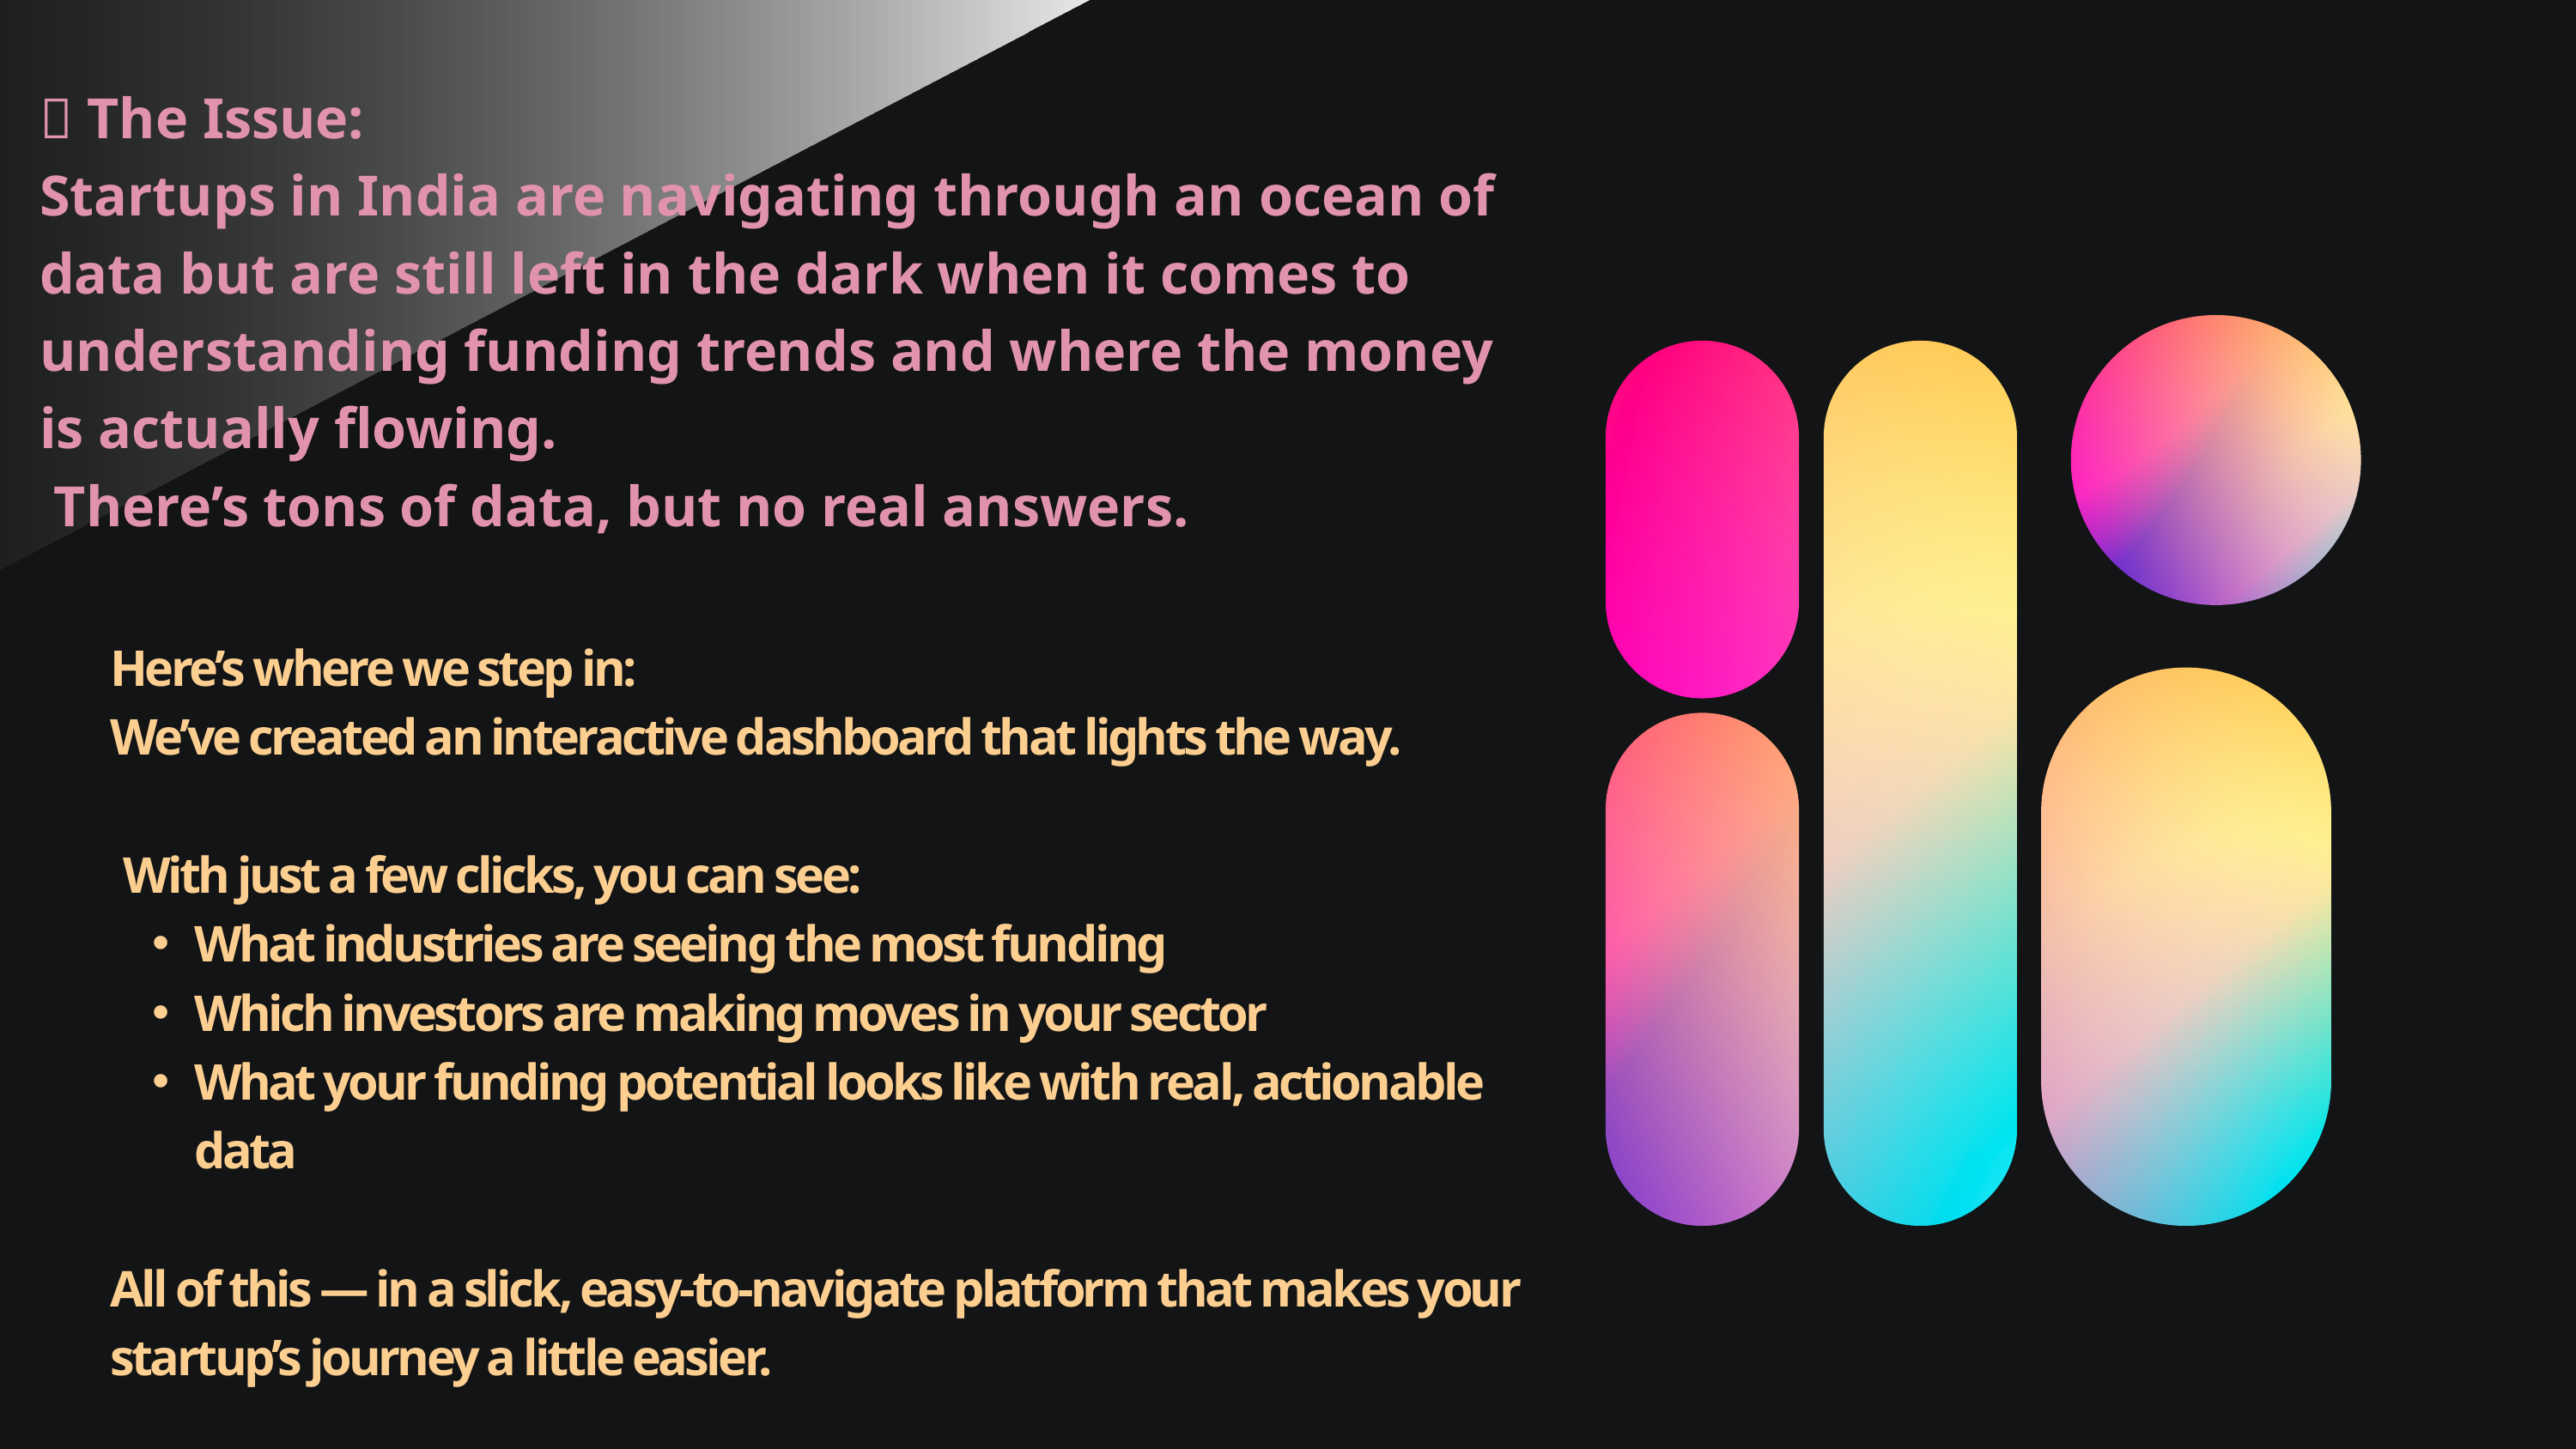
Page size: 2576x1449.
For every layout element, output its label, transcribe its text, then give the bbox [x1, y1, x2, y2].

text_box Here’s where we step in: We’ve created an interactive dashboard that lights the way. With just a few clicks, you can see: What industries are seeing the most funding Which investors are making moves in your sector What your funding potential looks like with real, actionable data All of this — in a slick, easy-to-navigate platform that makes your startup’s journey a little easier. [110, 627, 1546, 1449]
text_box 💡 The Issue: Startups in India are navigating through an ocean of data but are still left in the dark when it comes to understanding funding trends and where the money is actually flowing. There’s tons of data, but no real answers. [707, 71, 1519, 615]
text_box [135, 0, 701, 730]
text_box 💡 The Issue: Startups in India are navigating through an ocean of data but are still left in the dark when it comes to understanding funding trends and where the money is actually flowing. There’s tons of data, but no real answers. [39, 71, 131, 615]
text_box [1605, 340, 1800, 699]
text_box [1823, 340, 2018, 1227]
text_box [2040, 667, 2332, 1227]
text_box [2070, 314, 2361, 606]
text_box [1605, 712, 1800, 1227]
